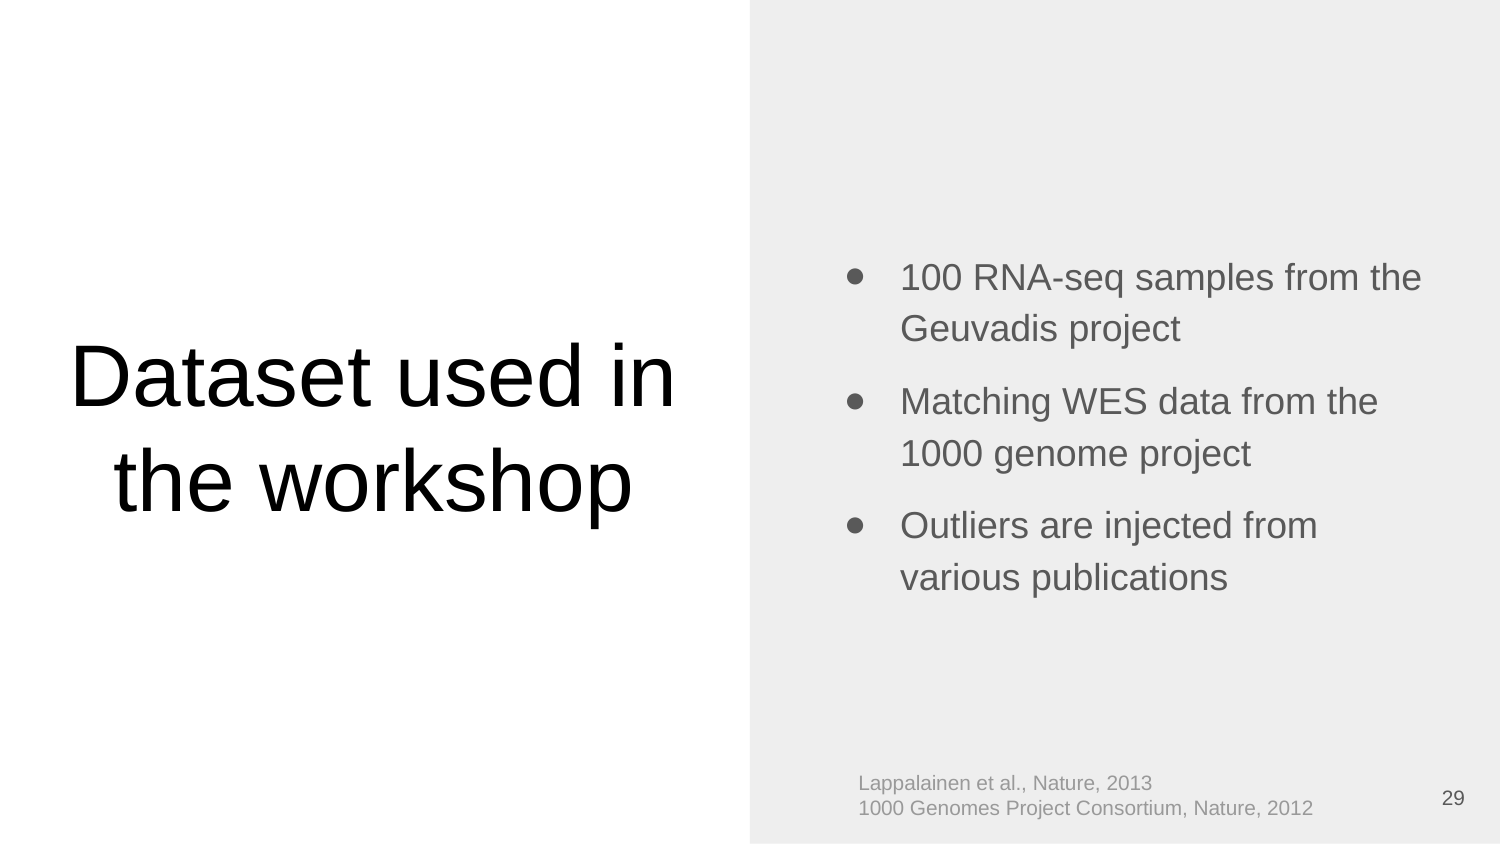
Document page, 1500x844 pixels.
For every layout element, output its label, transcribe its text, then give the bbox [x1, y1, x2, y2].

title Dataset used in the workshop [42, 300, 706, 544]
slide_number ‹#› [1389, 764, 1480, 830]
text_box Lappalainen et al., Nature, 2013 1000 Genomes Project Consortium, Nature, 2012 [843, 754, 1359, 840]
list 100 RNA-seq samples from the Geuvadis project Matching WES data from the 1000 genome project Outliers are injected from various publications [810, 118, 1440, 725]
